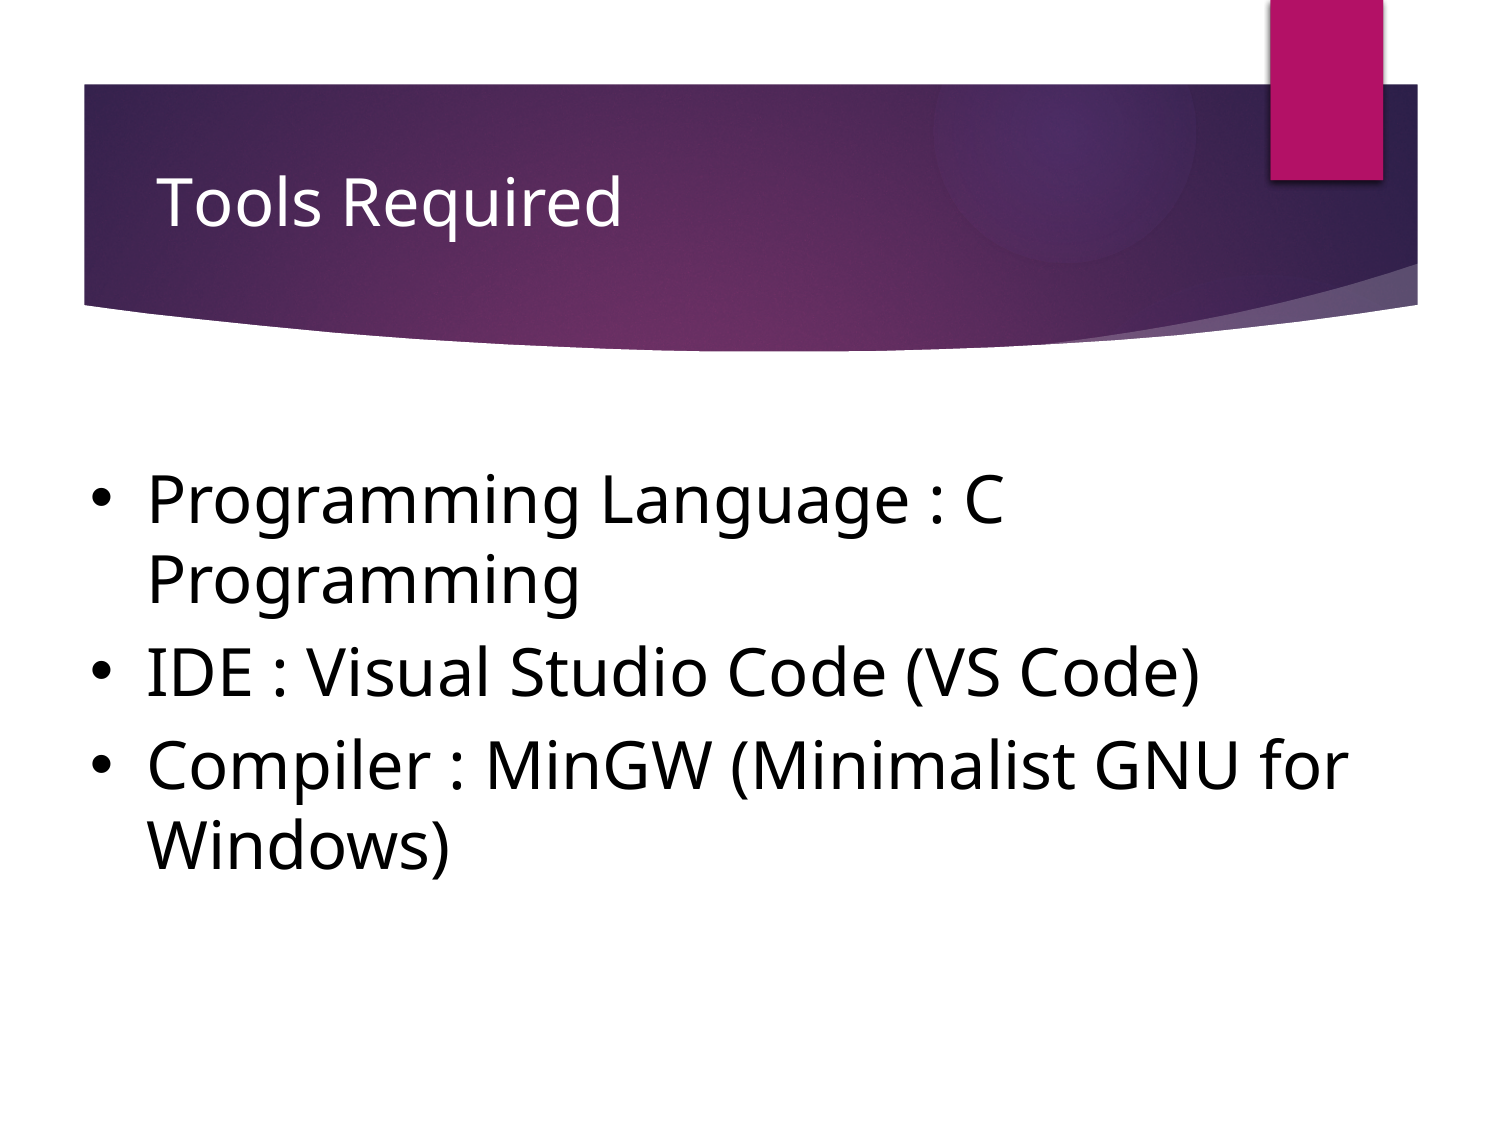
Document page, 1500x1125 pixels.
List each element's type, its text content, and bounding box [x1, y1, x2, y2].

text_box Tools Required [142, 152, 1183, 269]
text_box Programming Language : C Programming IDE : Visual Studio Code (VS Code) Compiler : MinGW (Minimalist GNU for Windows) [74, 262, 1425, 1005]
